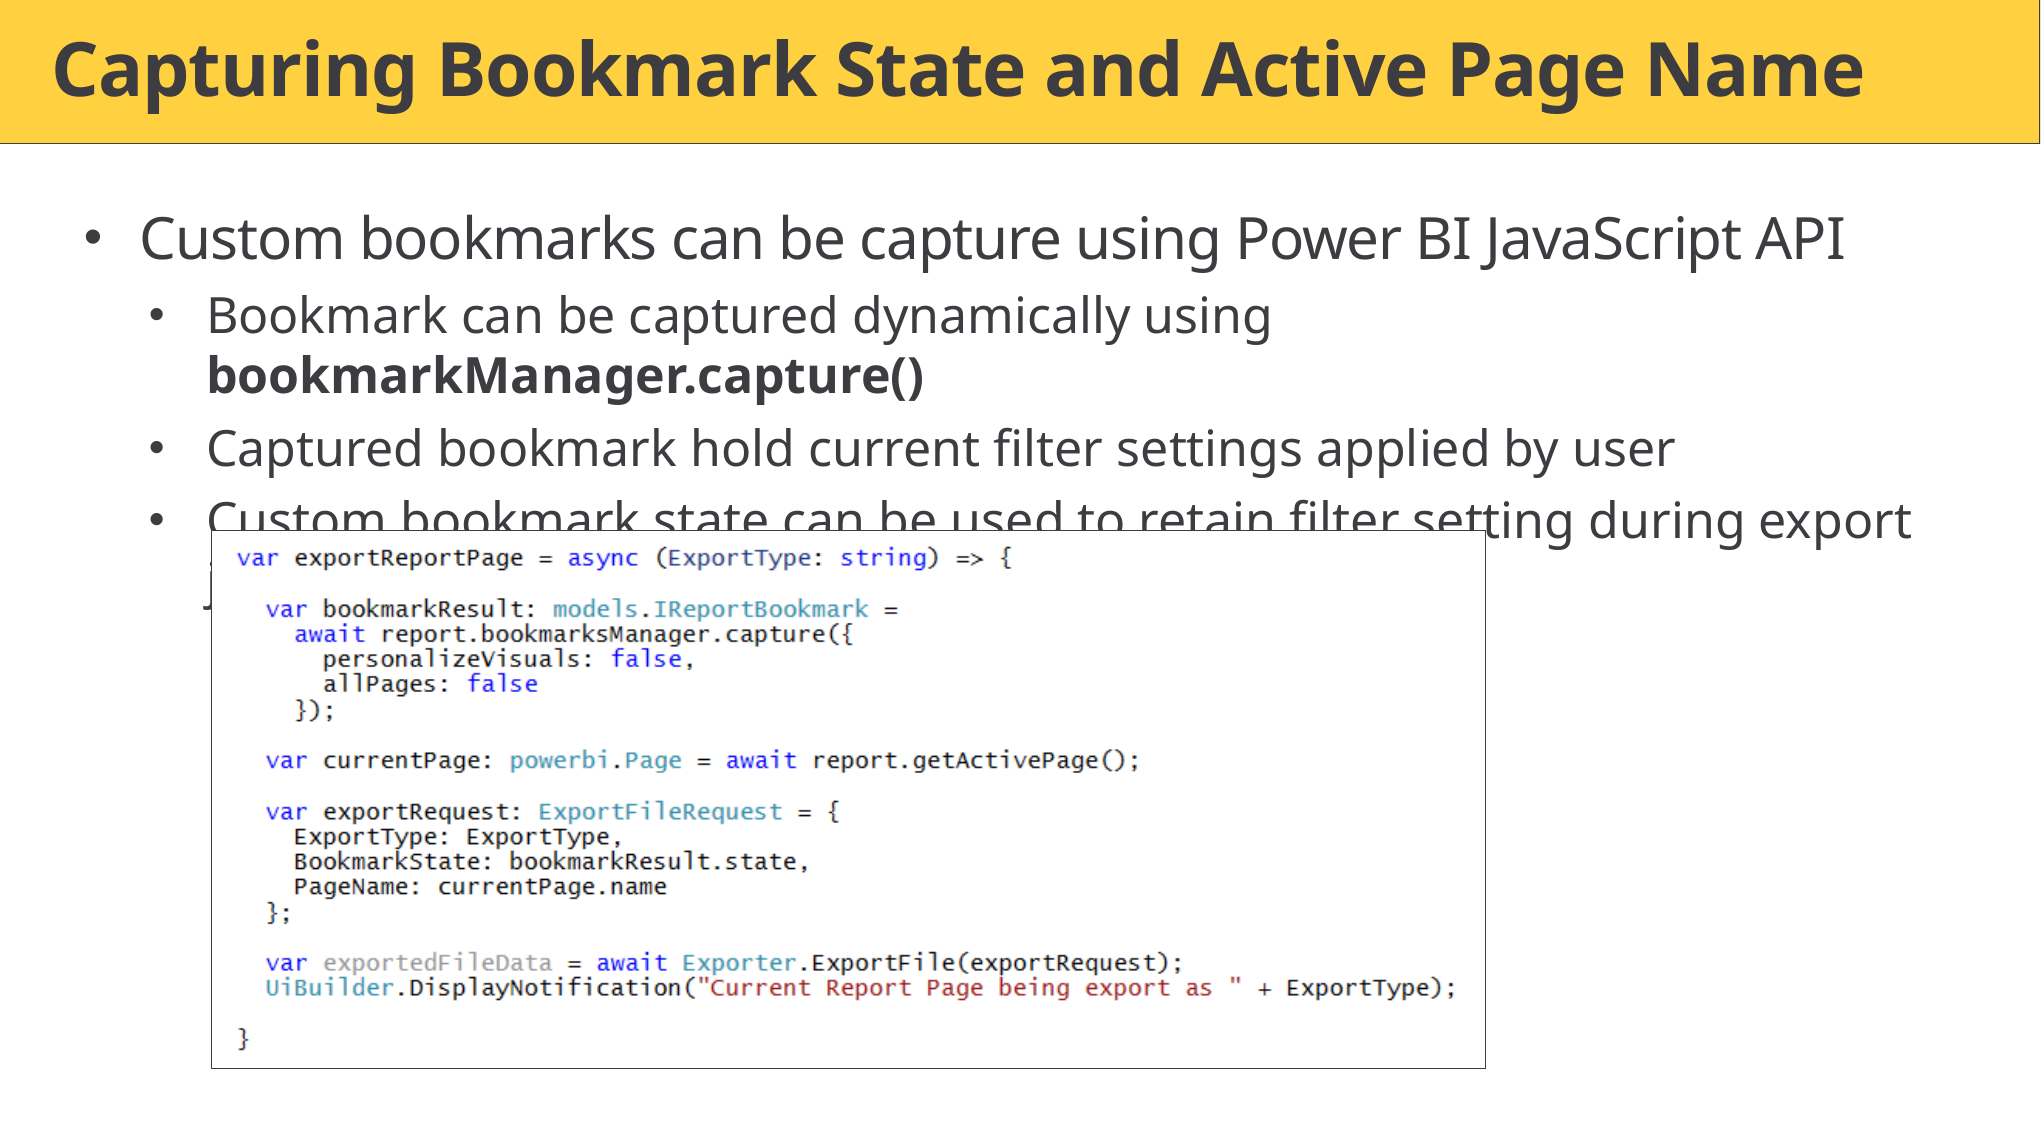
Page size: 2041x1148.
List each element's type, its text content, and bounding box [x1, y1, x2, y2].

list Custom bookmarks can be capture using Power BI JavaScript API Bookmark can be captured dynamically using bookmarkManager.capture() Captured bookmark hold current filter settings applied by user Custom bookmark state can be used to retain filter setting during export job [83, 201, 1988, 492]
title Capturing Bookmark State and Active Page Name [51, 31, 1988, 113]
picture [211, 529, 1486, 1069]
